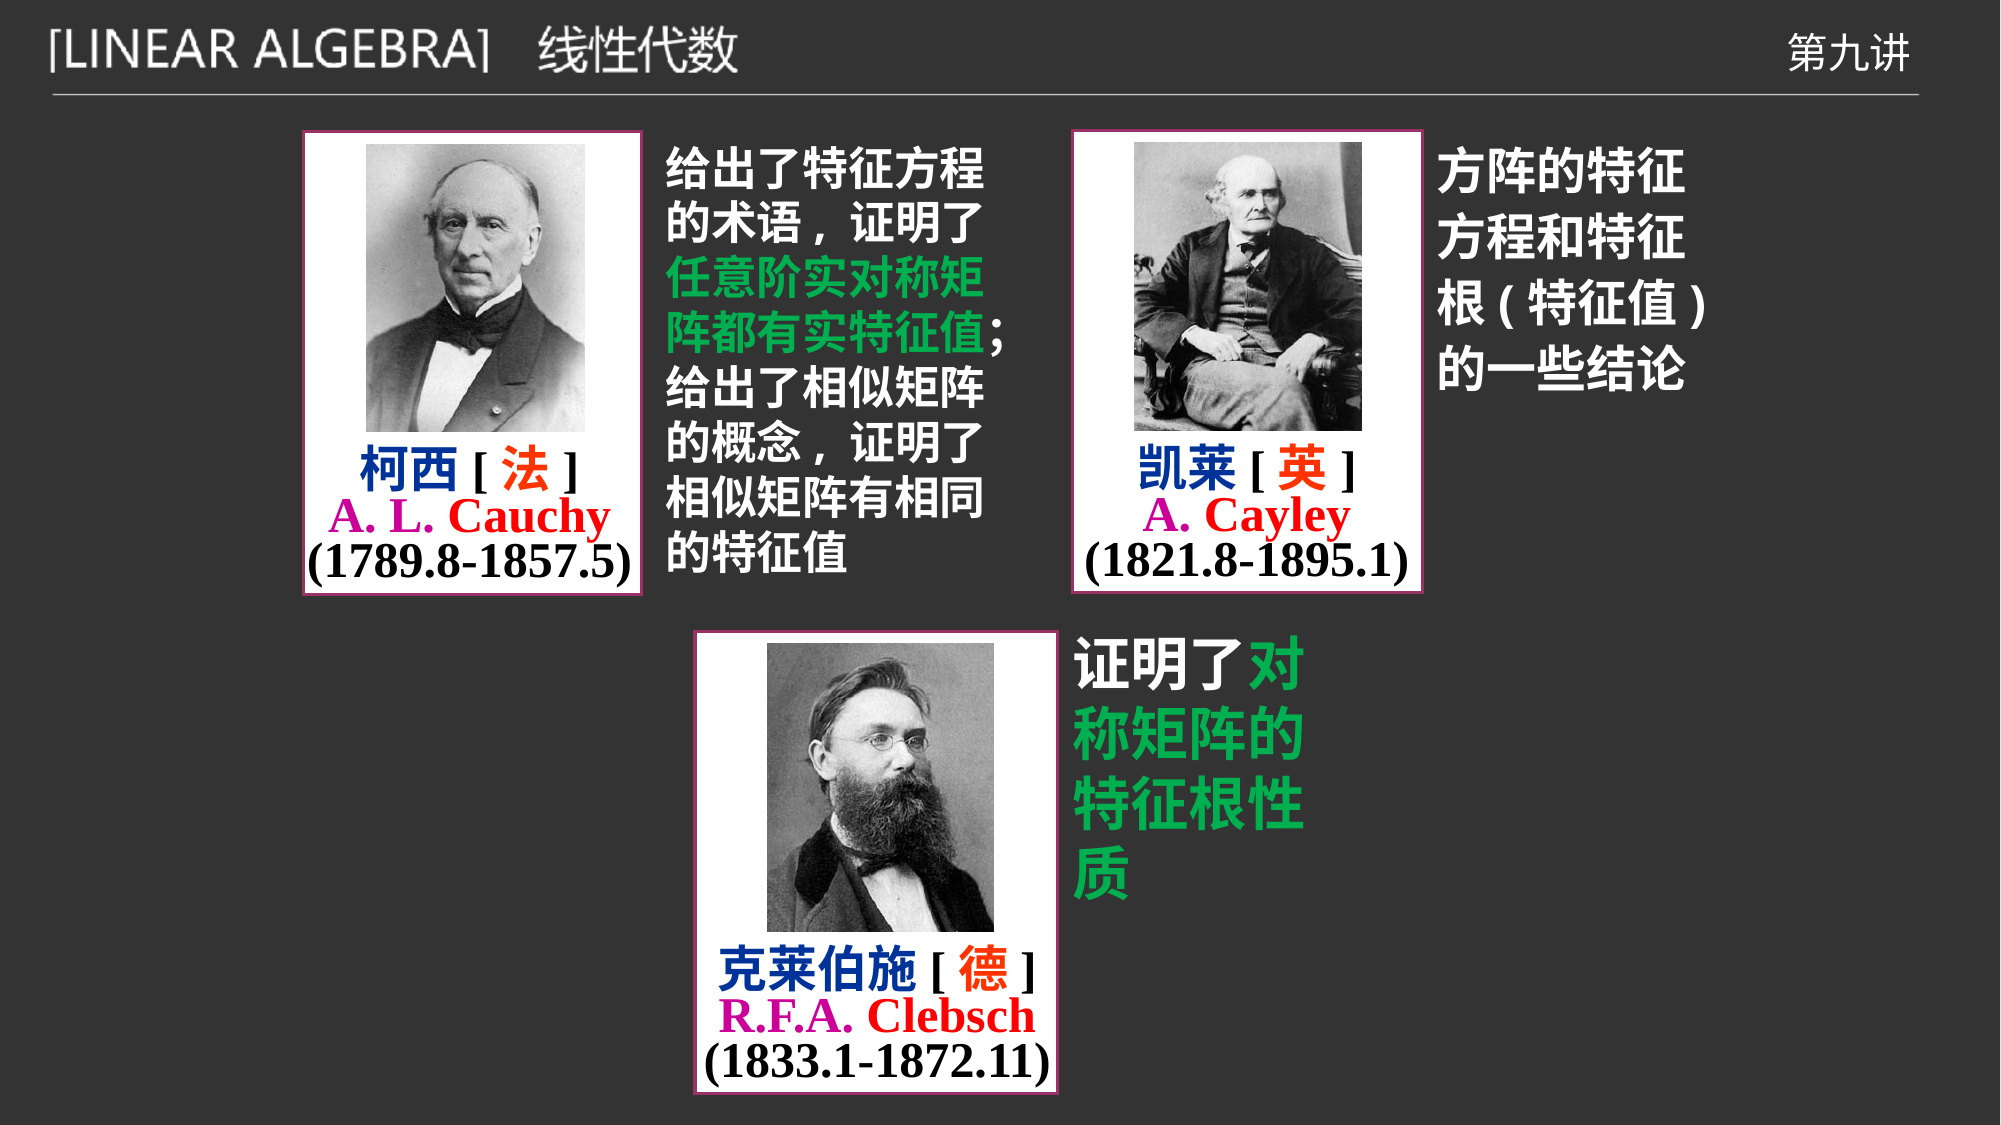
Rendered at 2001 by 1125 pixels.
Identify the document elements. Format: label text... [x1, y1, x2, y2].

text_box 方阵的特征方程和特征根(特征值)的一些结论 [1422, 125, 1726, 405]
picture [0, 0, 2001, 1125]
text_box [291, 131, 660, 595]
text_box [1068, 129, 1438, 593]
text_box 证明了对称矩阵的特征根性质 [1057, 619, 1326, 915]
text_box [686, 630, 1081, 1094]
text_box 给出了特征方程的术语, 证明了任意阶实对称矩阵都有实特征值；给出了相似矩阵的概念, 证明了相似矩阵有相同的特征值 [660, 131, 1016, 587]
